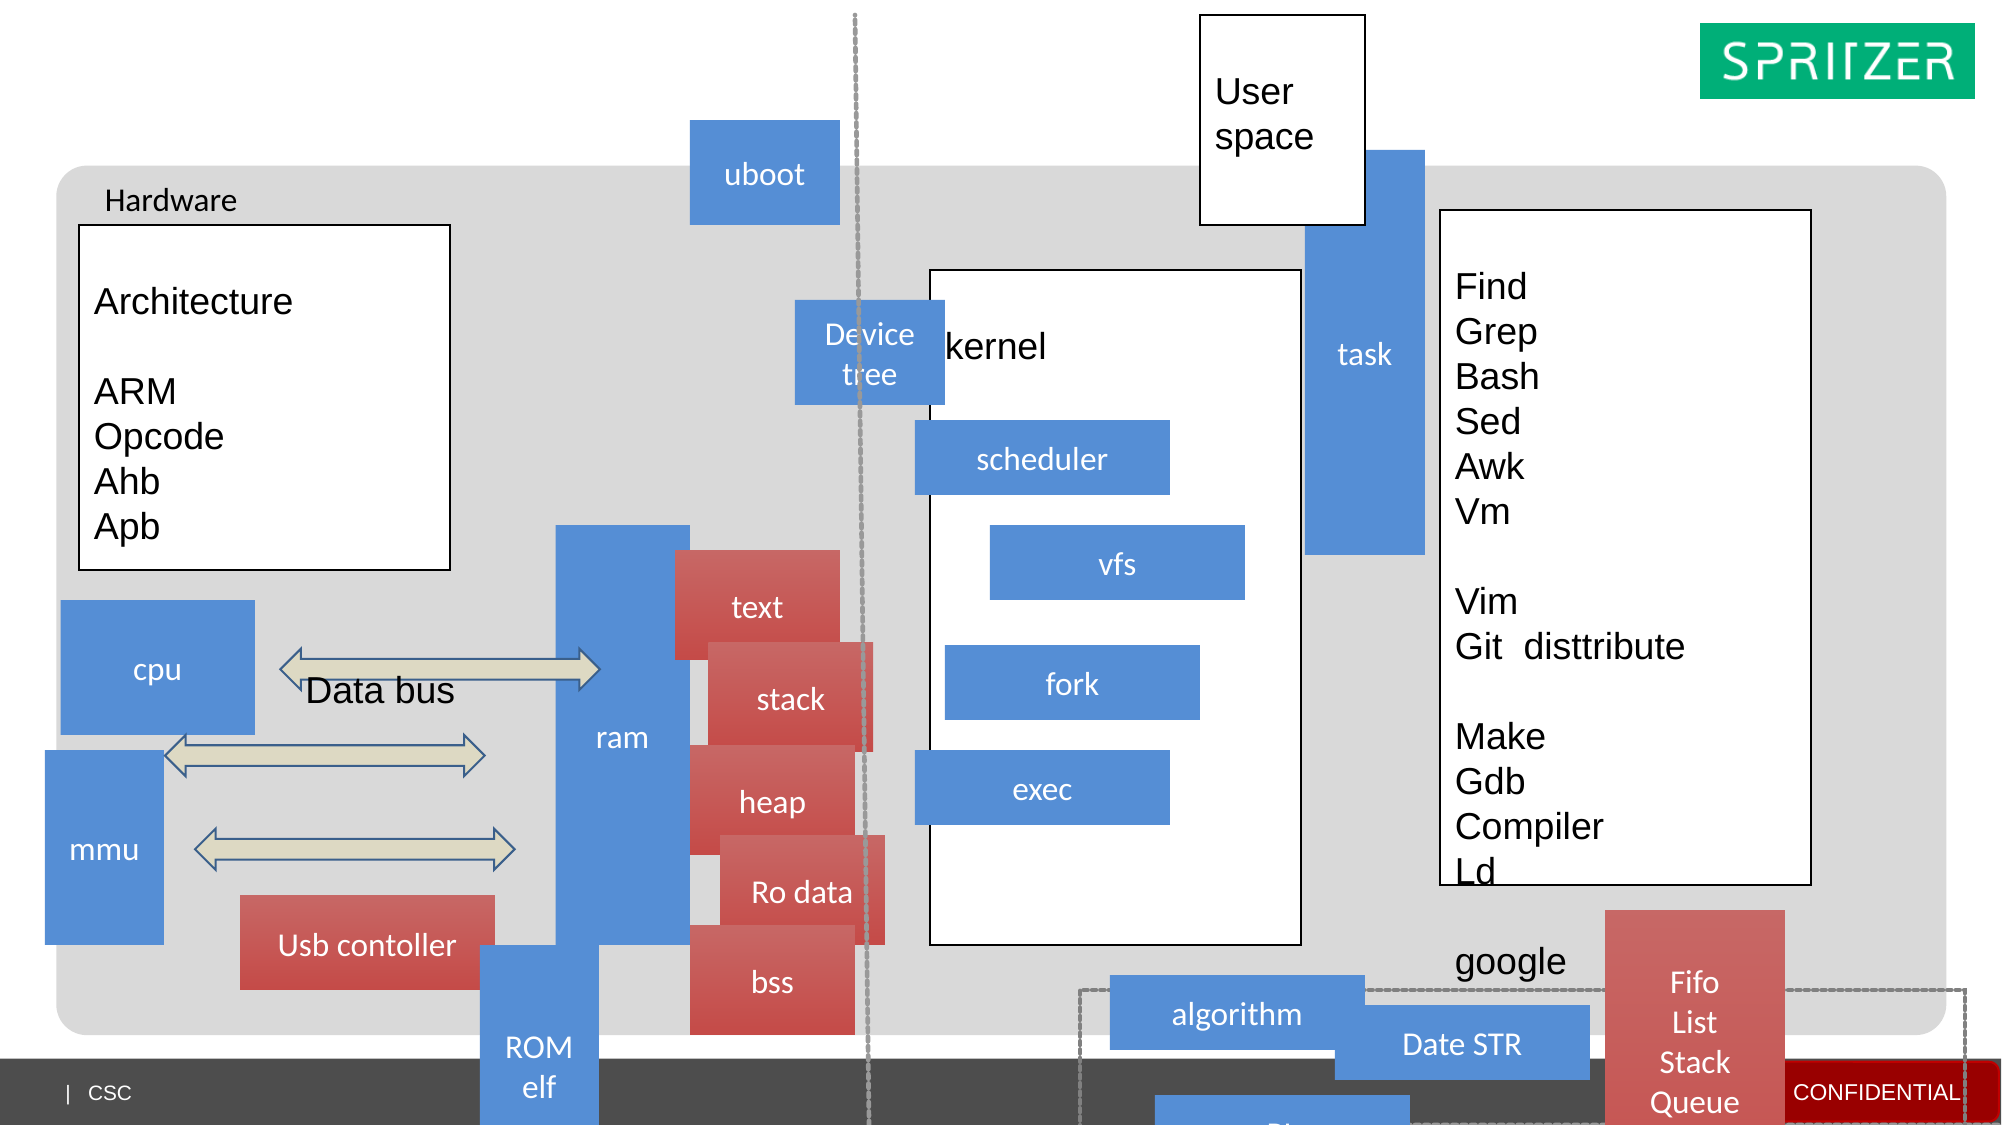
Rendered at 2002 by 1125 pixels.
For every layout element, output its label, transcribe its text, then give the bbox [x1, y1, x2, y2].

text_box Find Grep Bash Sed Awk Vm Vim Git disttribute Make Gdb Compiler Ld google [1439, 210, 1811, 885]
text_box vfs [989, 525, 1245, 600]
text_box heap [690, 745, 855, 855]
text_box cpu [60, 600, 255, 735]
text_box [165, 734, 485, 777]
text_box [1785, 990, 1965, 1125]
text_box Ro data [720, 835, 885, 945]
text_box [195, 828, 515, 870]
text_box Data bus [280, 648, 600, 690]
text_box text [675, 550, 840, 660]
text_box task [1304, 149, 1425, 555]
text_box scheduler [914, 420, 1170, 495]
text_box bss [690, 925, 855, 1035]
text_box ram [555, 525, 690, 945]
text_box [1080, 990, 1605, 1125]
text_box mmu [44, 750, 164, 945]
text_box stack [708, 642, 874, 752]
text_box User space [1200, 15, 1365, 225]
text_box Fifo List Stack Queue Tree Hash [1605, 910, 1785, 1125]
text_box ROM elf [479, 945, 599, 1125]
picture [1700, 23, 1975, 99]
text_box algorithm [1109, 975, 1365, 1050]
text_box Device tree [794, 299, 945, 405]
text_box fork [944, 645, 1200, 720]
text_box exec [914, 750, 1170, 825]
text_box Hardware [90, 170, 556, 225]
text_box Usb contoller [240, 895, 495, 990]
text_box PL [1154, 1095, 1410, 1125]
text_box uboot [689, 120, 840, 225]
text_box kernel [929, 270, 1301, 945]
text_box Date STR [1334, 1005, 1590, 1080]
text_box Architecture ARM Opcode Ahb Apb [79, 224, 450, 570]
